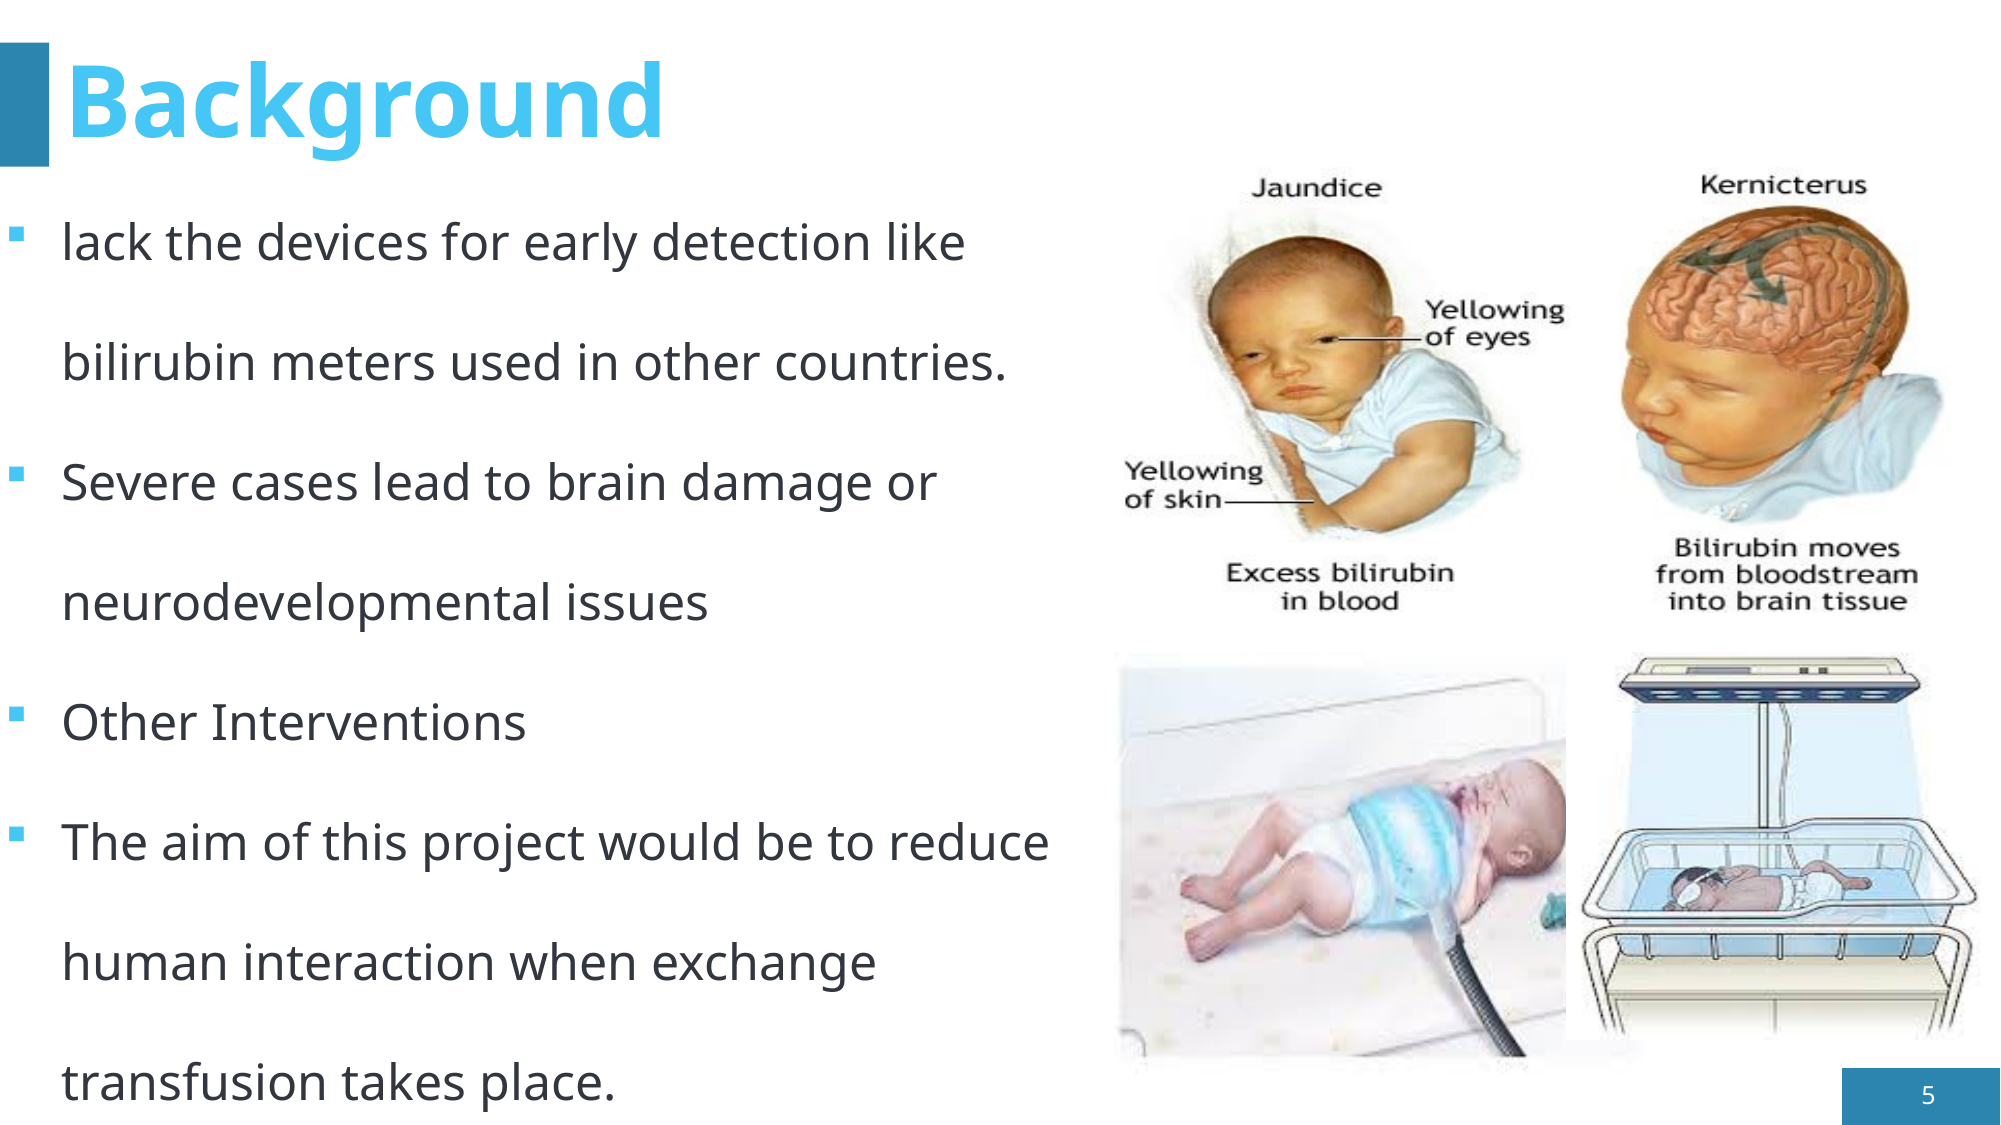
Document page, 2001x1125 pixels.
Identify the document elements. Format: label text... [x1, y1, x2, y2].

picture [1049, 652, 1987, 1080]
slide_number 5 [1889, 1079, 1951, 1114]
title Background [49, 42, 1136, 168]
text_box lack the devices for early detection like bilirubin meters used in other countries. Severe cases lead to brain damage or neurodevelopmental issues Other Interventions The aim of this project would be to reduce human interaction when exchange transfusion takes place. [0, 143, 1077, 1125]
picture [1124, 167, 1951, 613]
